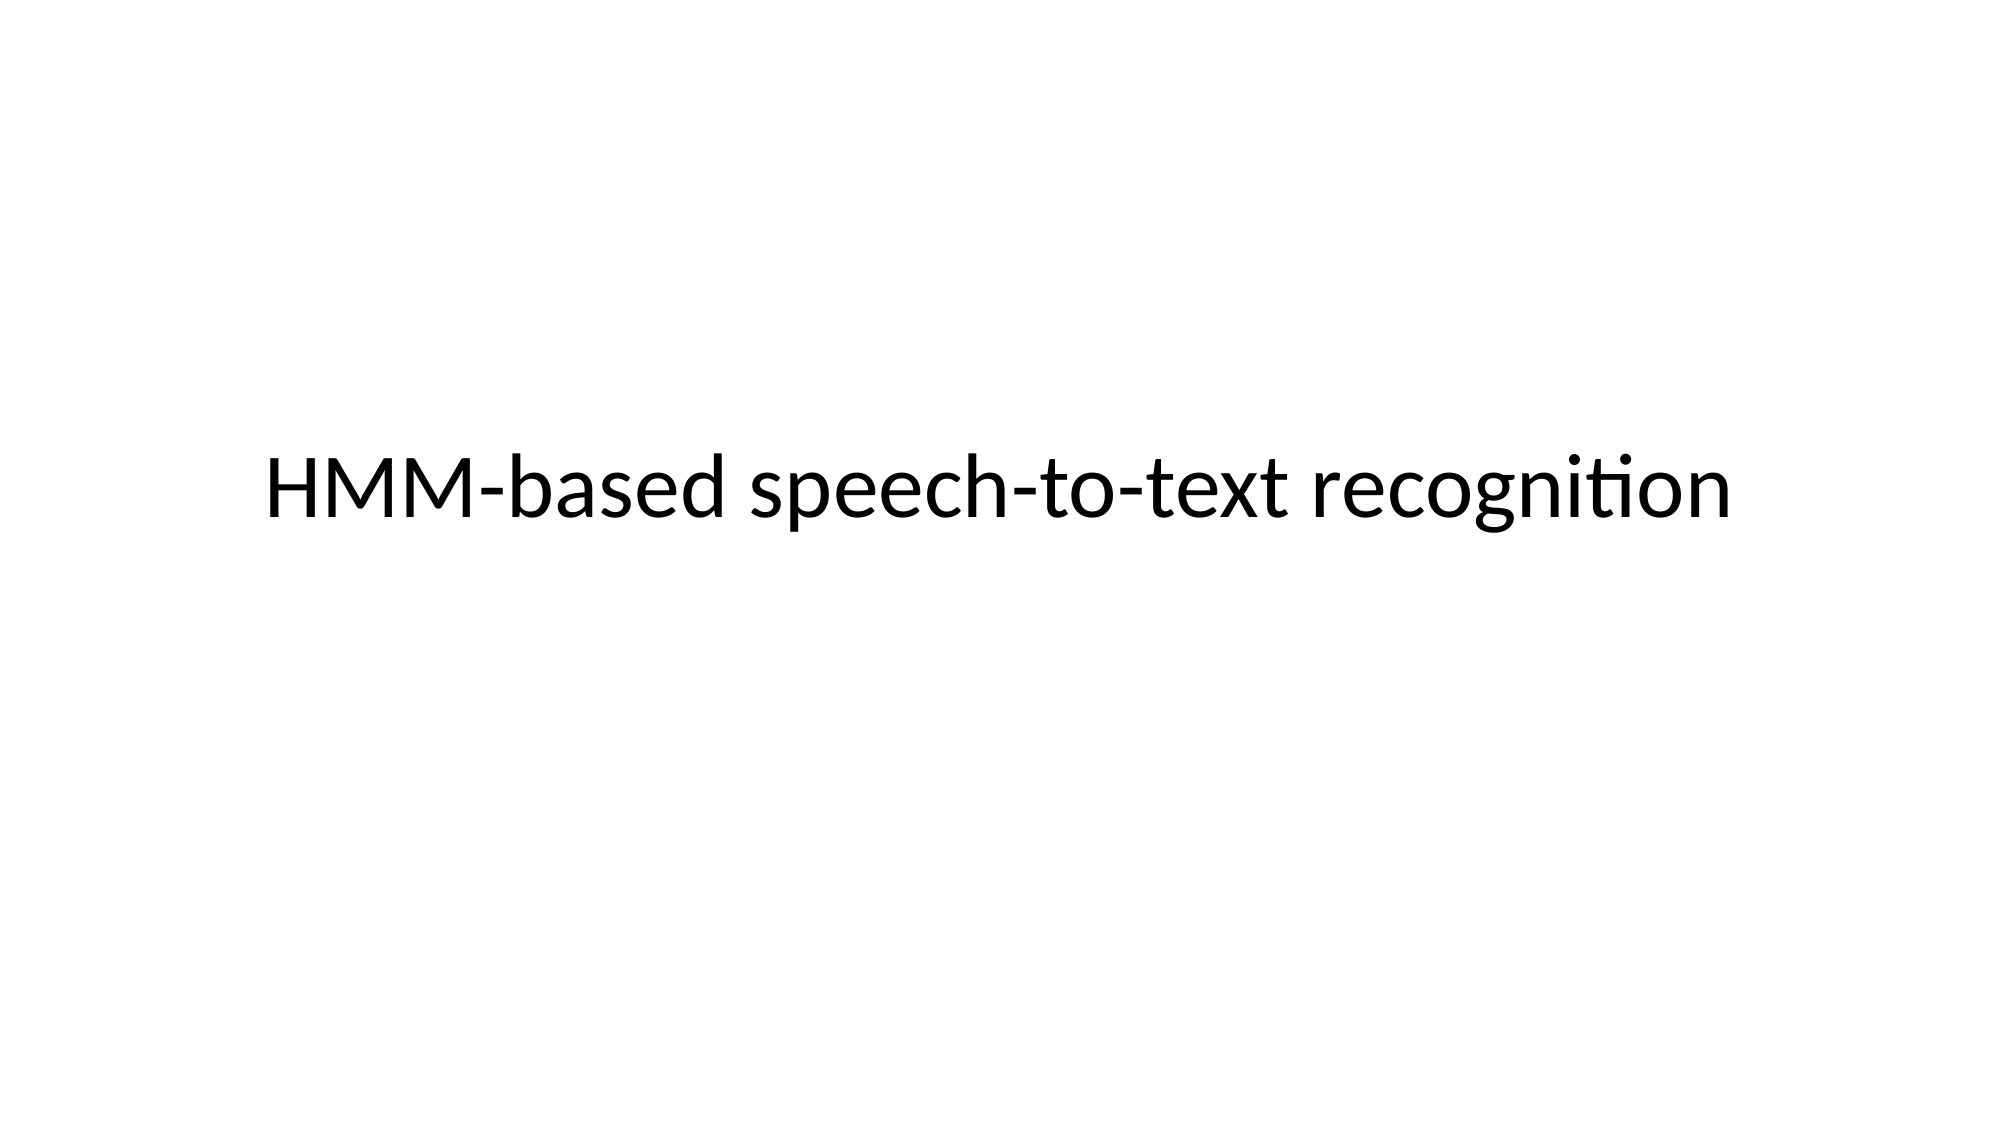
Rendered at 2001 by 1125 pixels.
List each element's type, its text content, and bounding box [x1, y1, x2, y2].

list HMM-based speech-to-text recognition [137, 299, 1863, 1014]
